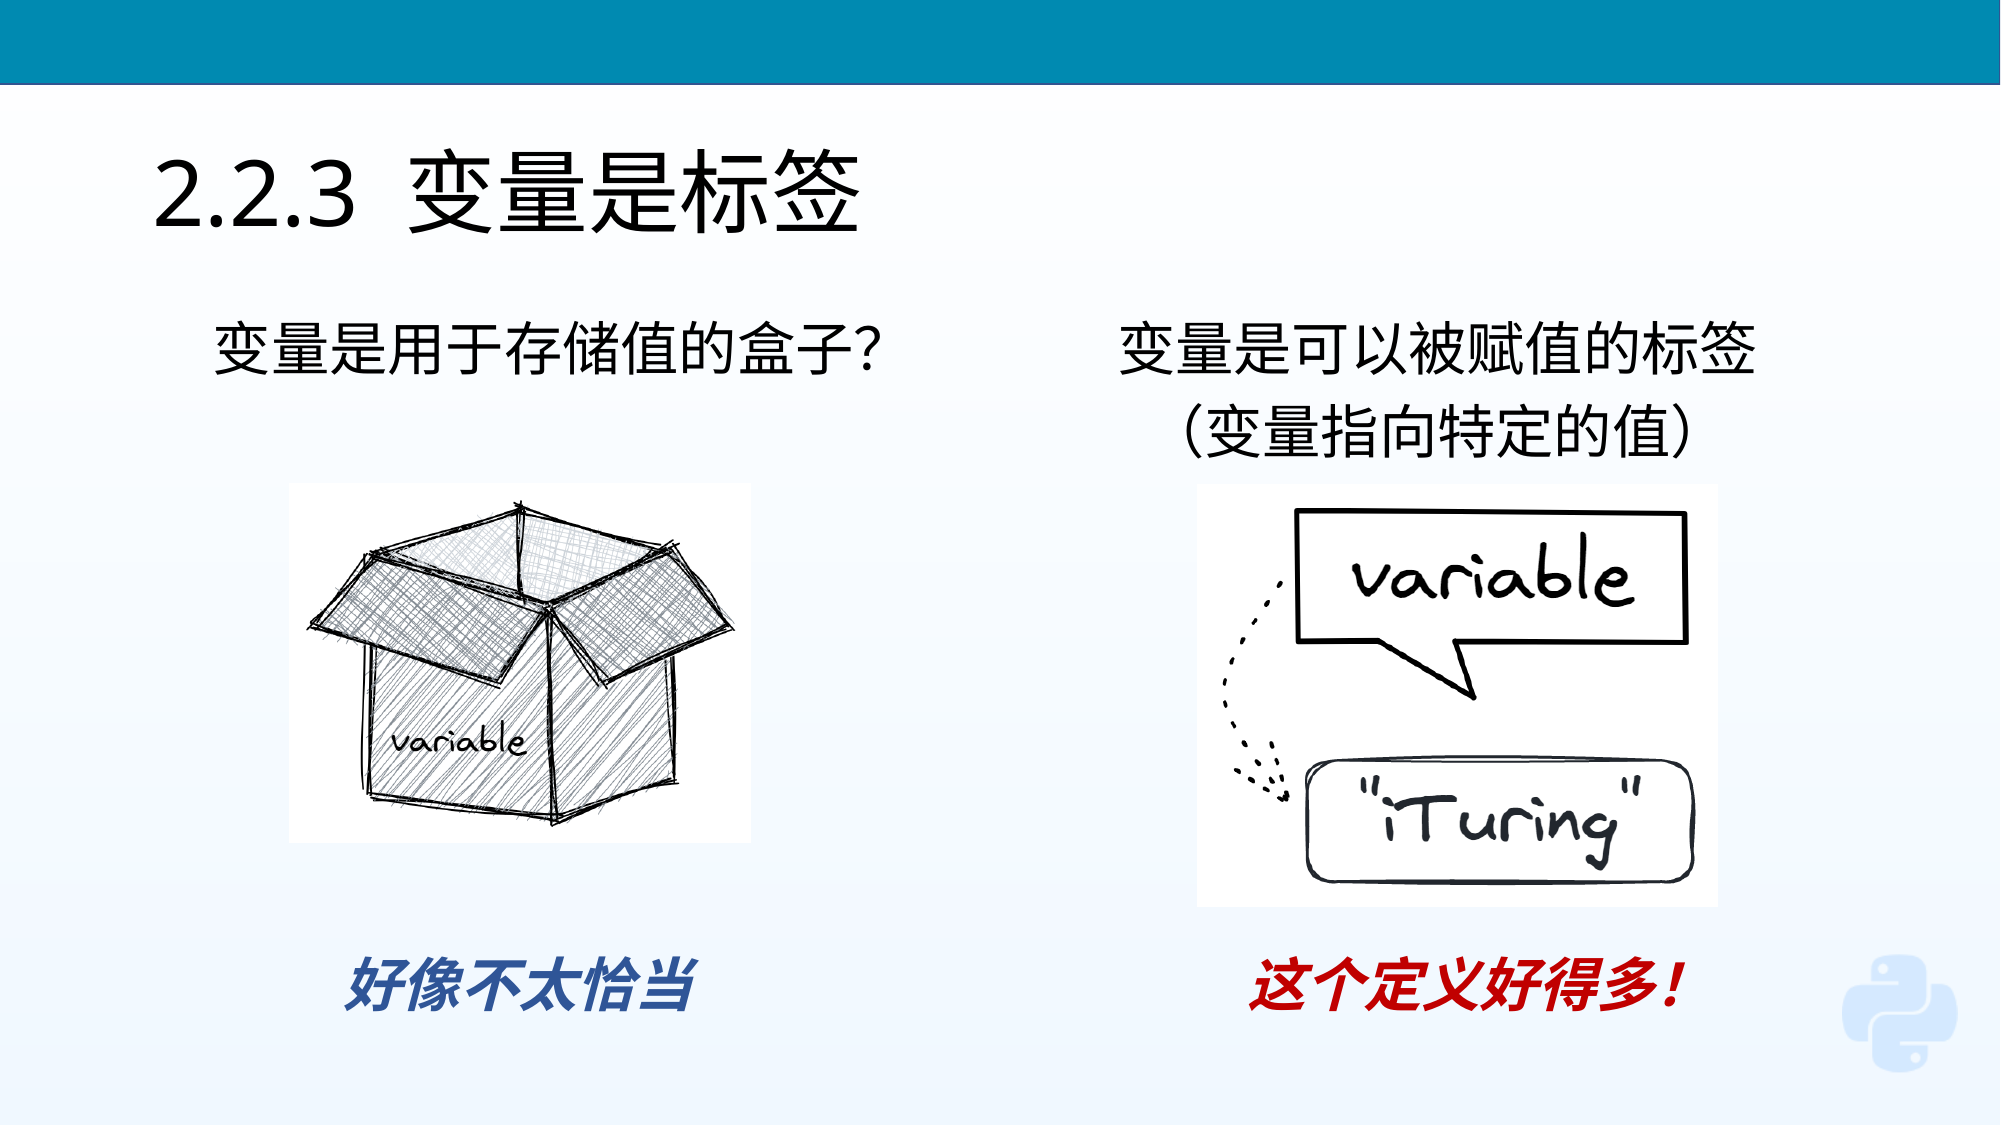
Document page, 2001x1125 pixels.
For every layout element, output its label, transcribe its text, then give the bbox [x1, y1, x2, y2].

text_box 这个定义好得多！ [1232, 940, 1683, 1026]
list 变量是用于存储值的盒子？ [137, 312, 988, 1027]
list 变量是可以被赋值的标签 （变量指向特定的值） [1012, 312, 1863, 1027]
text_box 好像不太恰当 [329, 940, 716, 1026]
picture [1197, 484, 1718, 907]
title 2.2.3 变量是标签 [137, 113, 1863, 280]
picture [1842, 946, 1958, 1081]
picture [289, 483, 751, 843]
